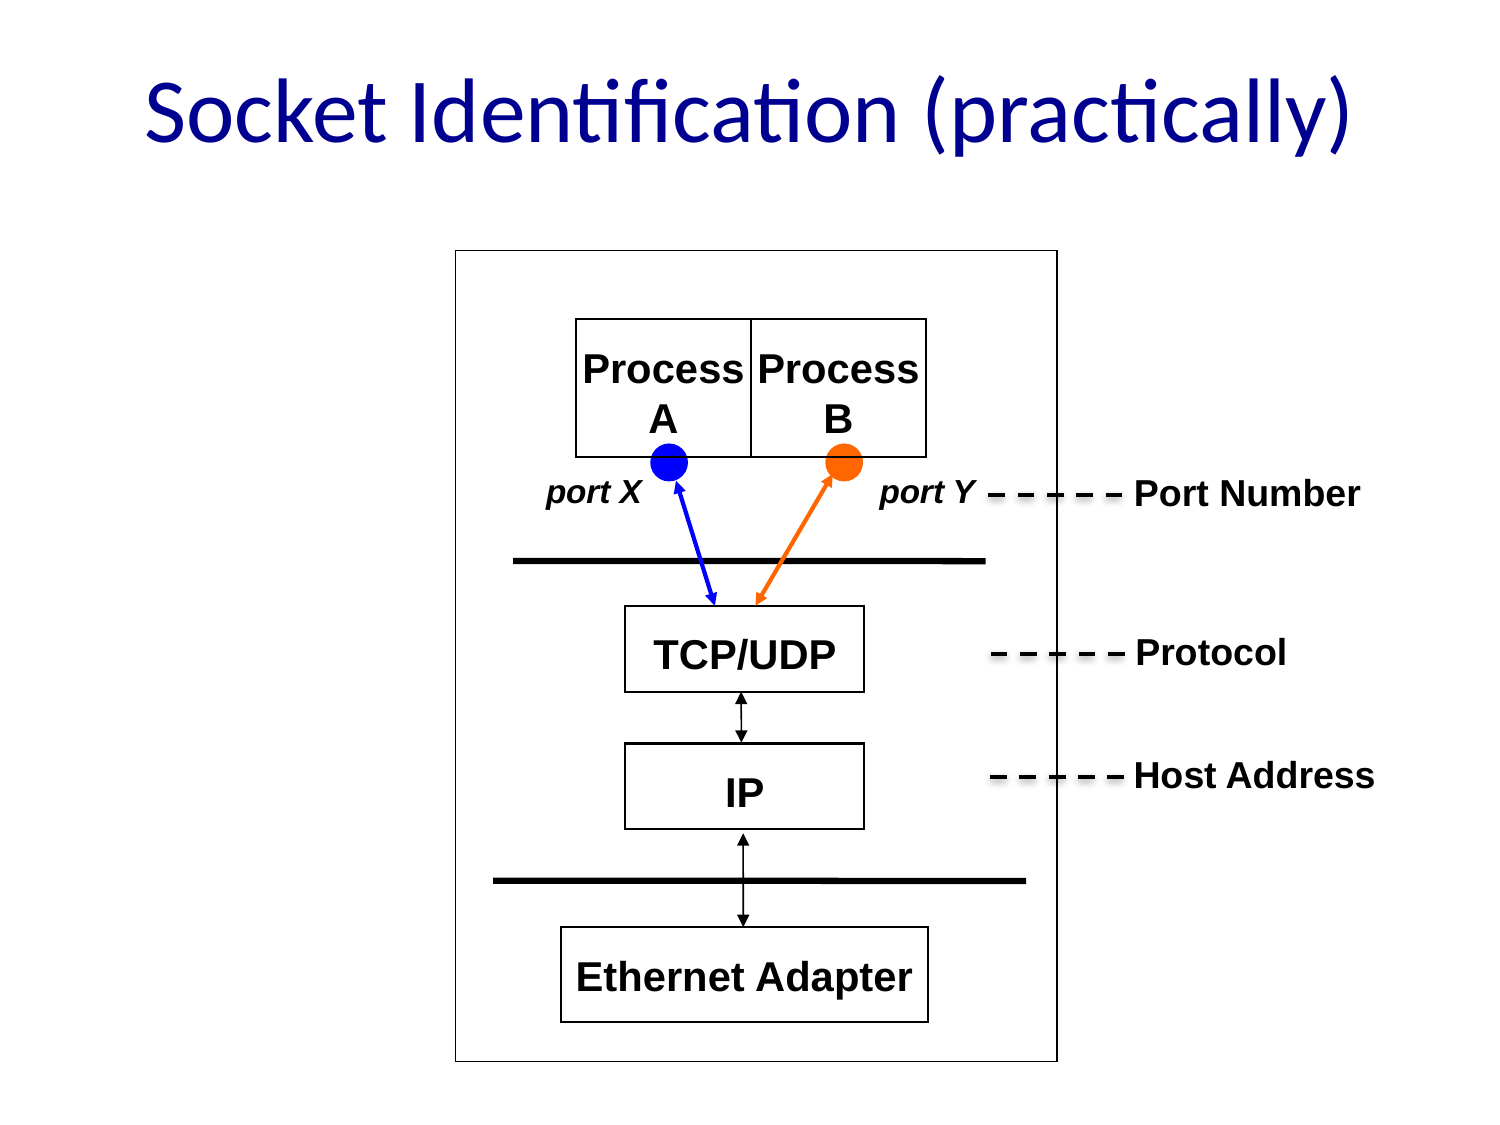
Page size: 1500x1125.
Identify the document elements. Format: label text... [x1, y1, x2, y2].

text_box [826, 457, 863, 481]
text_box port X [529, 461, 659, 518]
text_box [988, 653, 1058, 664]
text_box Host Address [1118, 743, 1391, 804]
text_box [651, 457, 688, 481]
text_box Process A [576, 319, 751, 457]
text_box [455, 250, 1058, 1062]
text_box port Y [862, 461, 992, 518]
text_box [988, 778, 1058, 786]
title Socket Identification (practically) [75, 12, 1425, 200]
text_box [673, 480, 718, 606]
text_box [755, 473, 833, 606]
text_box Process B [751, 319, 926, 457]
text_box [992, 496, 1058, 505]
text_box Protocol [1120, 621, 1303, 681]
text_box Port Number [1119, 461, 1376, 522]
